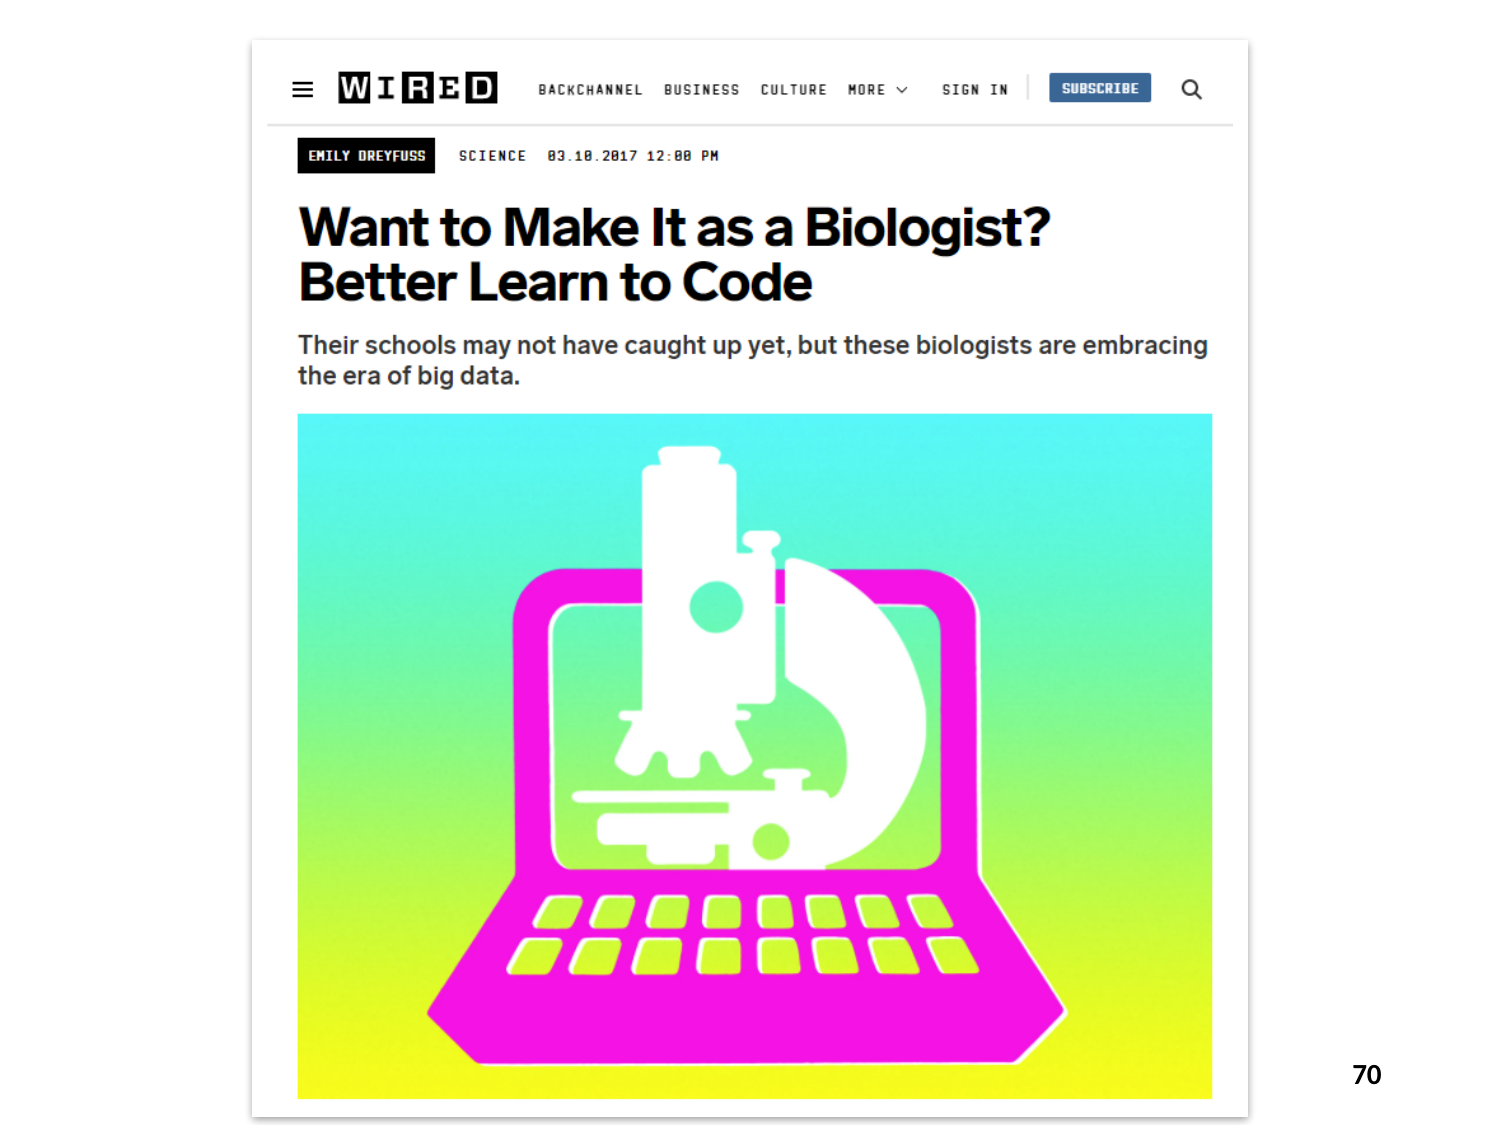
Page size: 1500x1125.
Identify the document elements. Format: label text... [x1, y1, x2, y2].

picture [266, 54, 1234, 1103]
slide_number 70 [1254, 1042, 1397, 1103]
